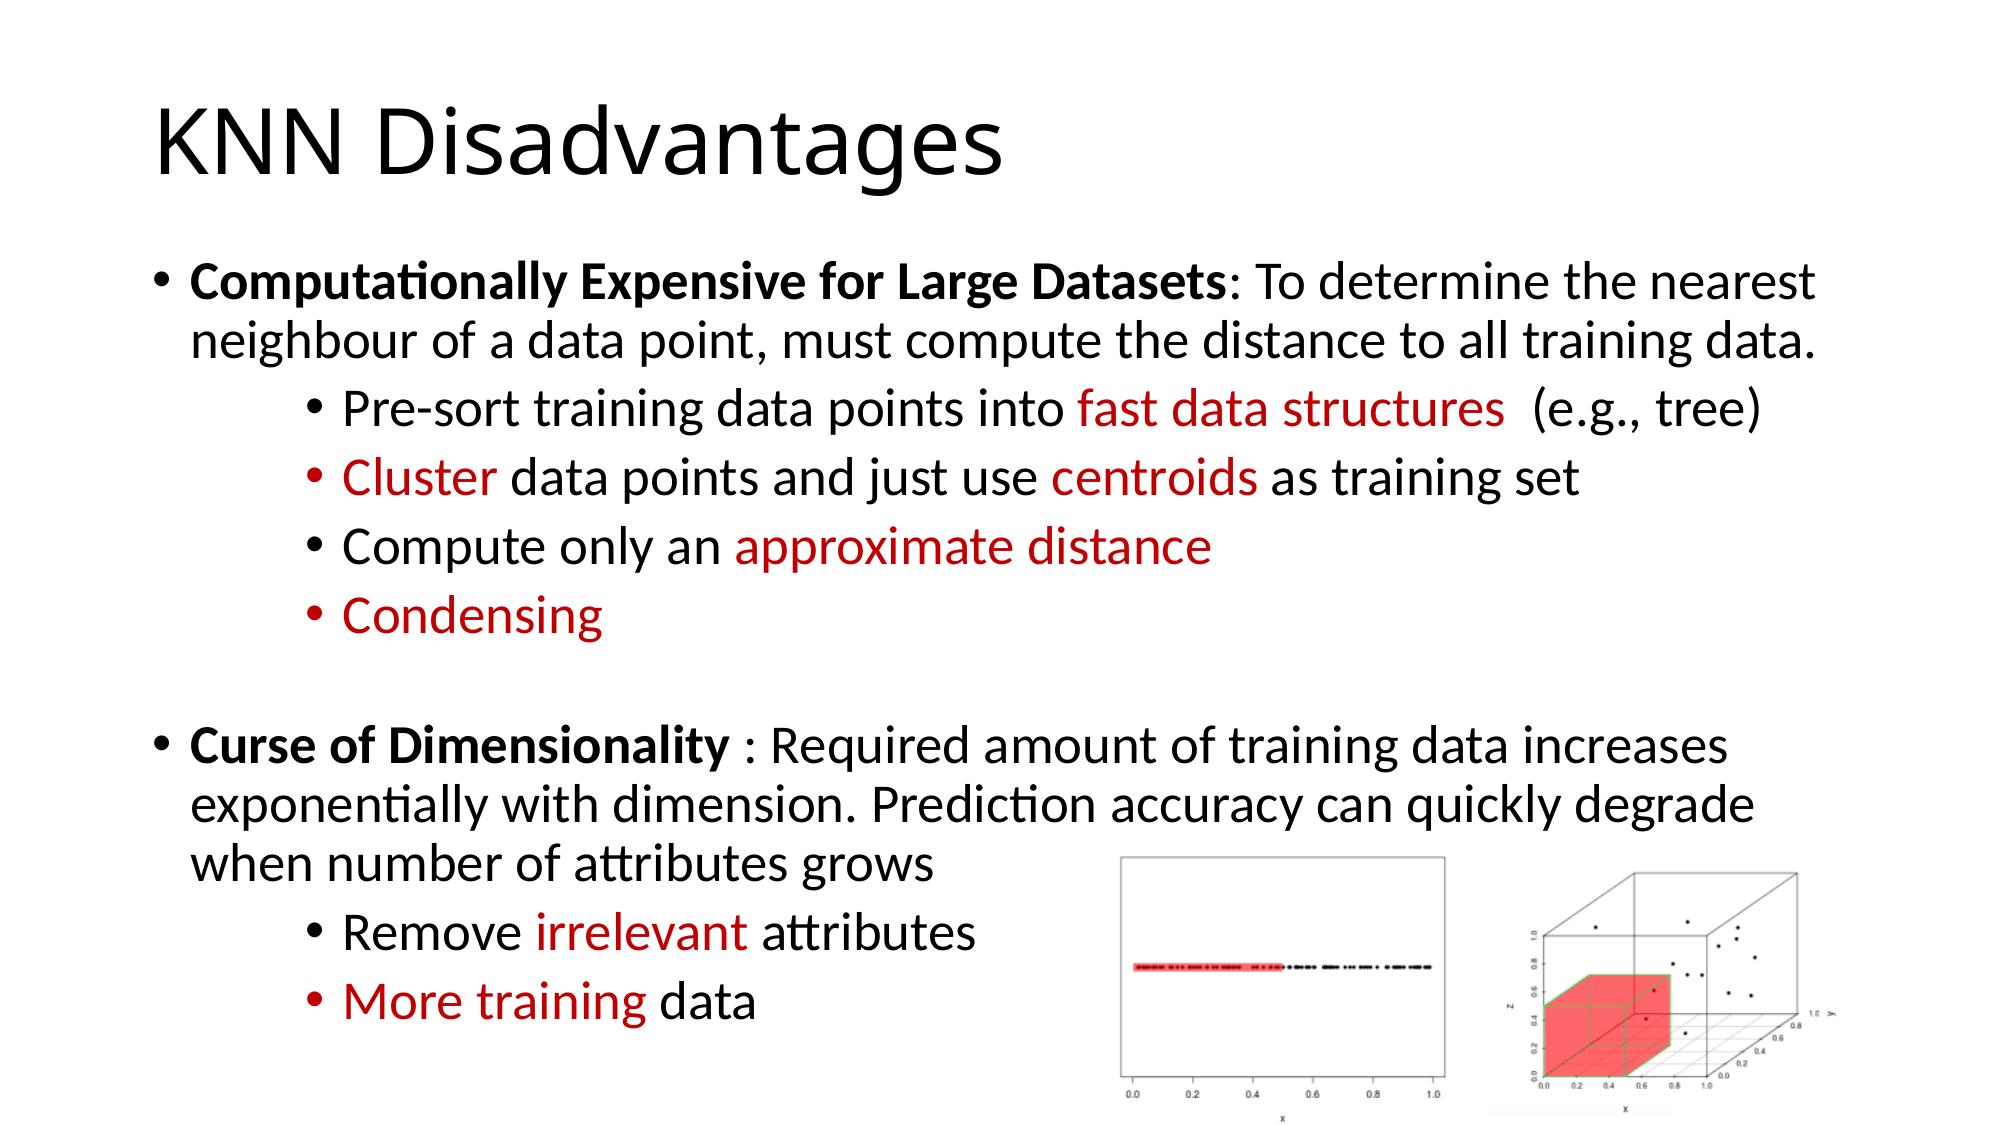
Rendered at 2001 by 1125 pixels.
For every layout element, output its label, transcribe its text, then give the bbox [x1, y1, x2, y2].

picture [1096, 832, 1863, 1125]
title KNN Disadvantages [137, 36, 1863, 244]
list Computationally Expensive for Large Datasets: To determine the nearest neighbour of a data point, must compute the distance to all training data. Pre-sort training data points into fast data structures (e.g., tree) Cluster data points and just use centroids as training set Compute only an approximate distance Condensing Curse of Dimensionality : Required amount of training data increases exponentially with dimension. Prediction accuracy can quickly degrade when number of attributes grows Remove irrelevant attributes More training data [137, 244, 1863, 1054]
